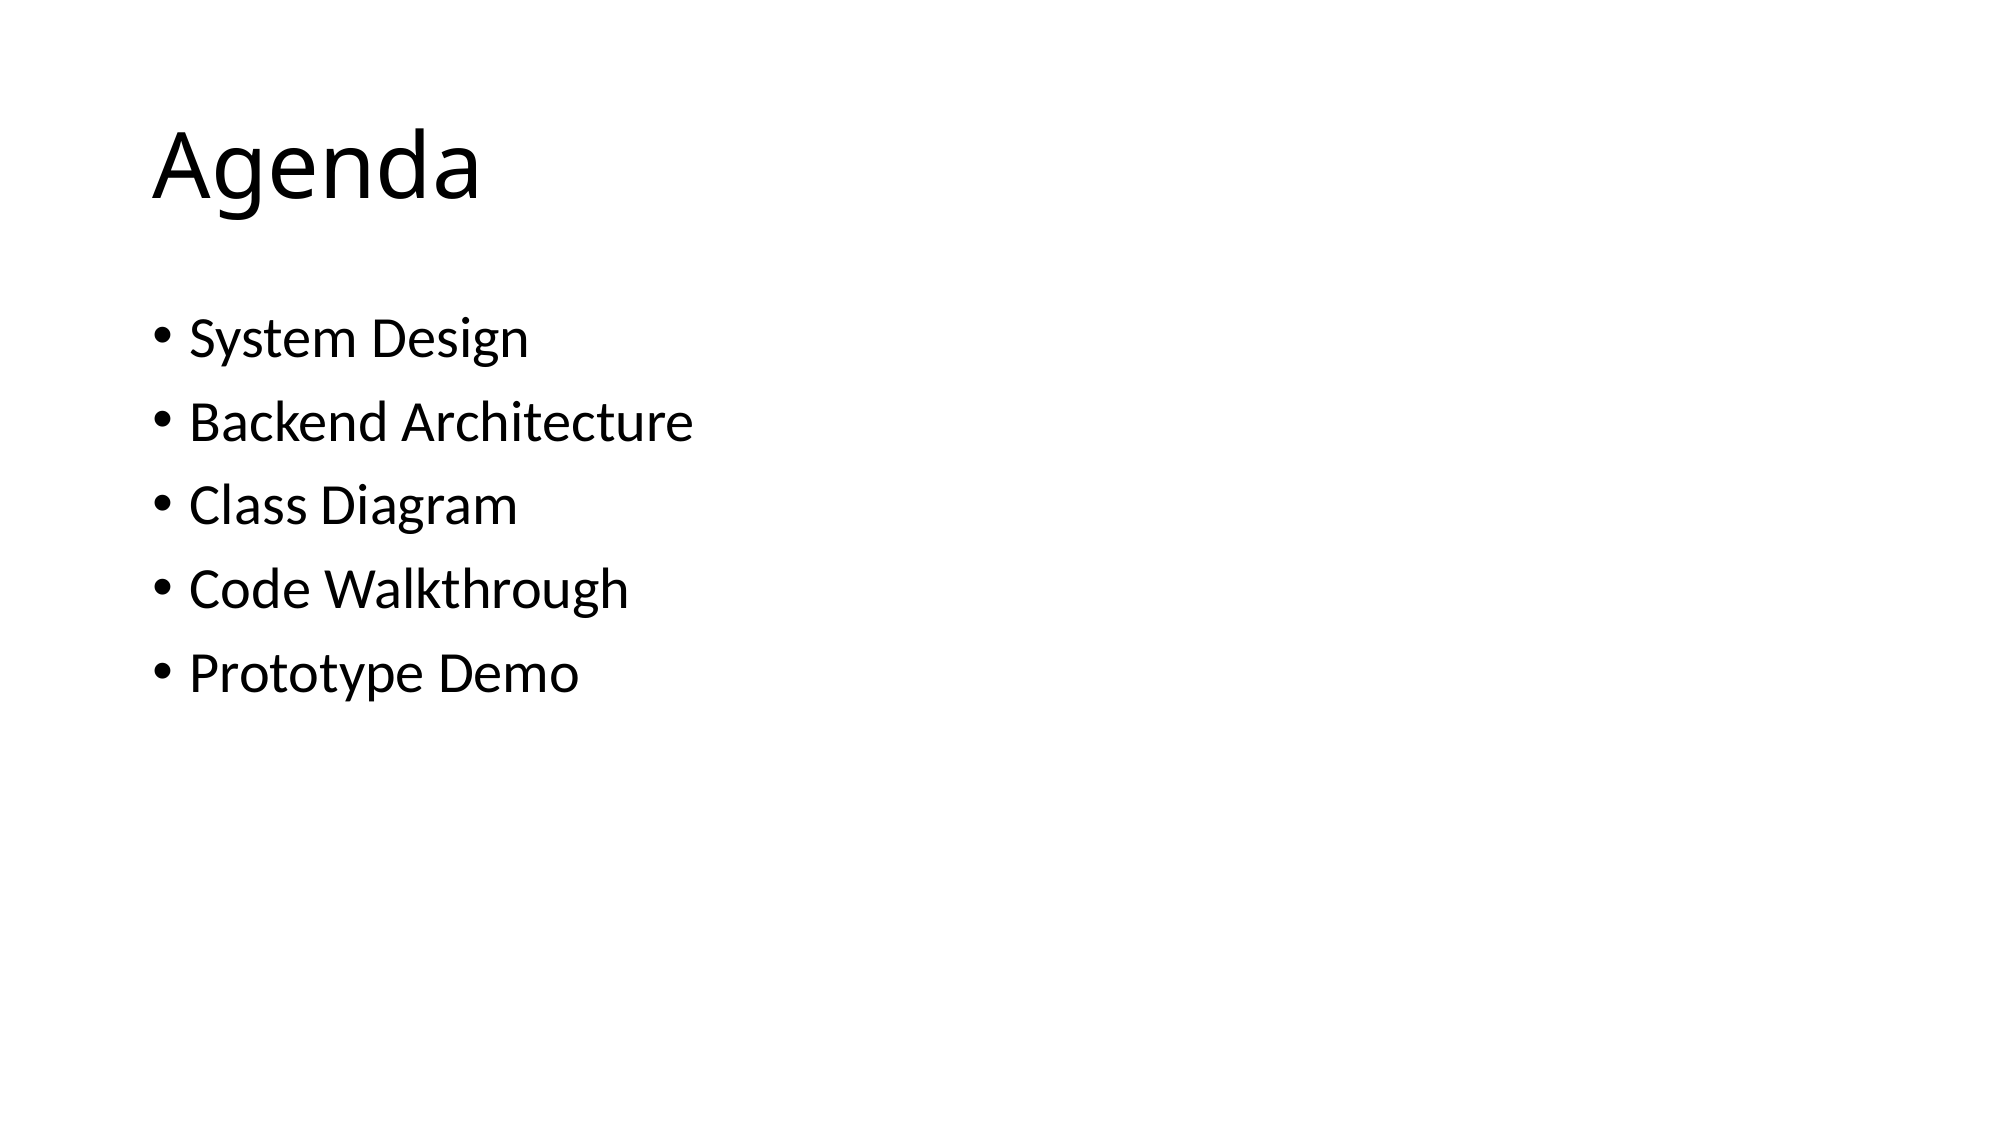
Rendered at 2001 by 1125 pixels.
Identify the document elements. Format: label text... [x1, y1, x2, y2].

list System Design Backend Architecture Class Diagram Code Walkthrough Prototype Demo [137, 299, 1863, 1014]
title Agenda [137, 59, 1863, 278]
